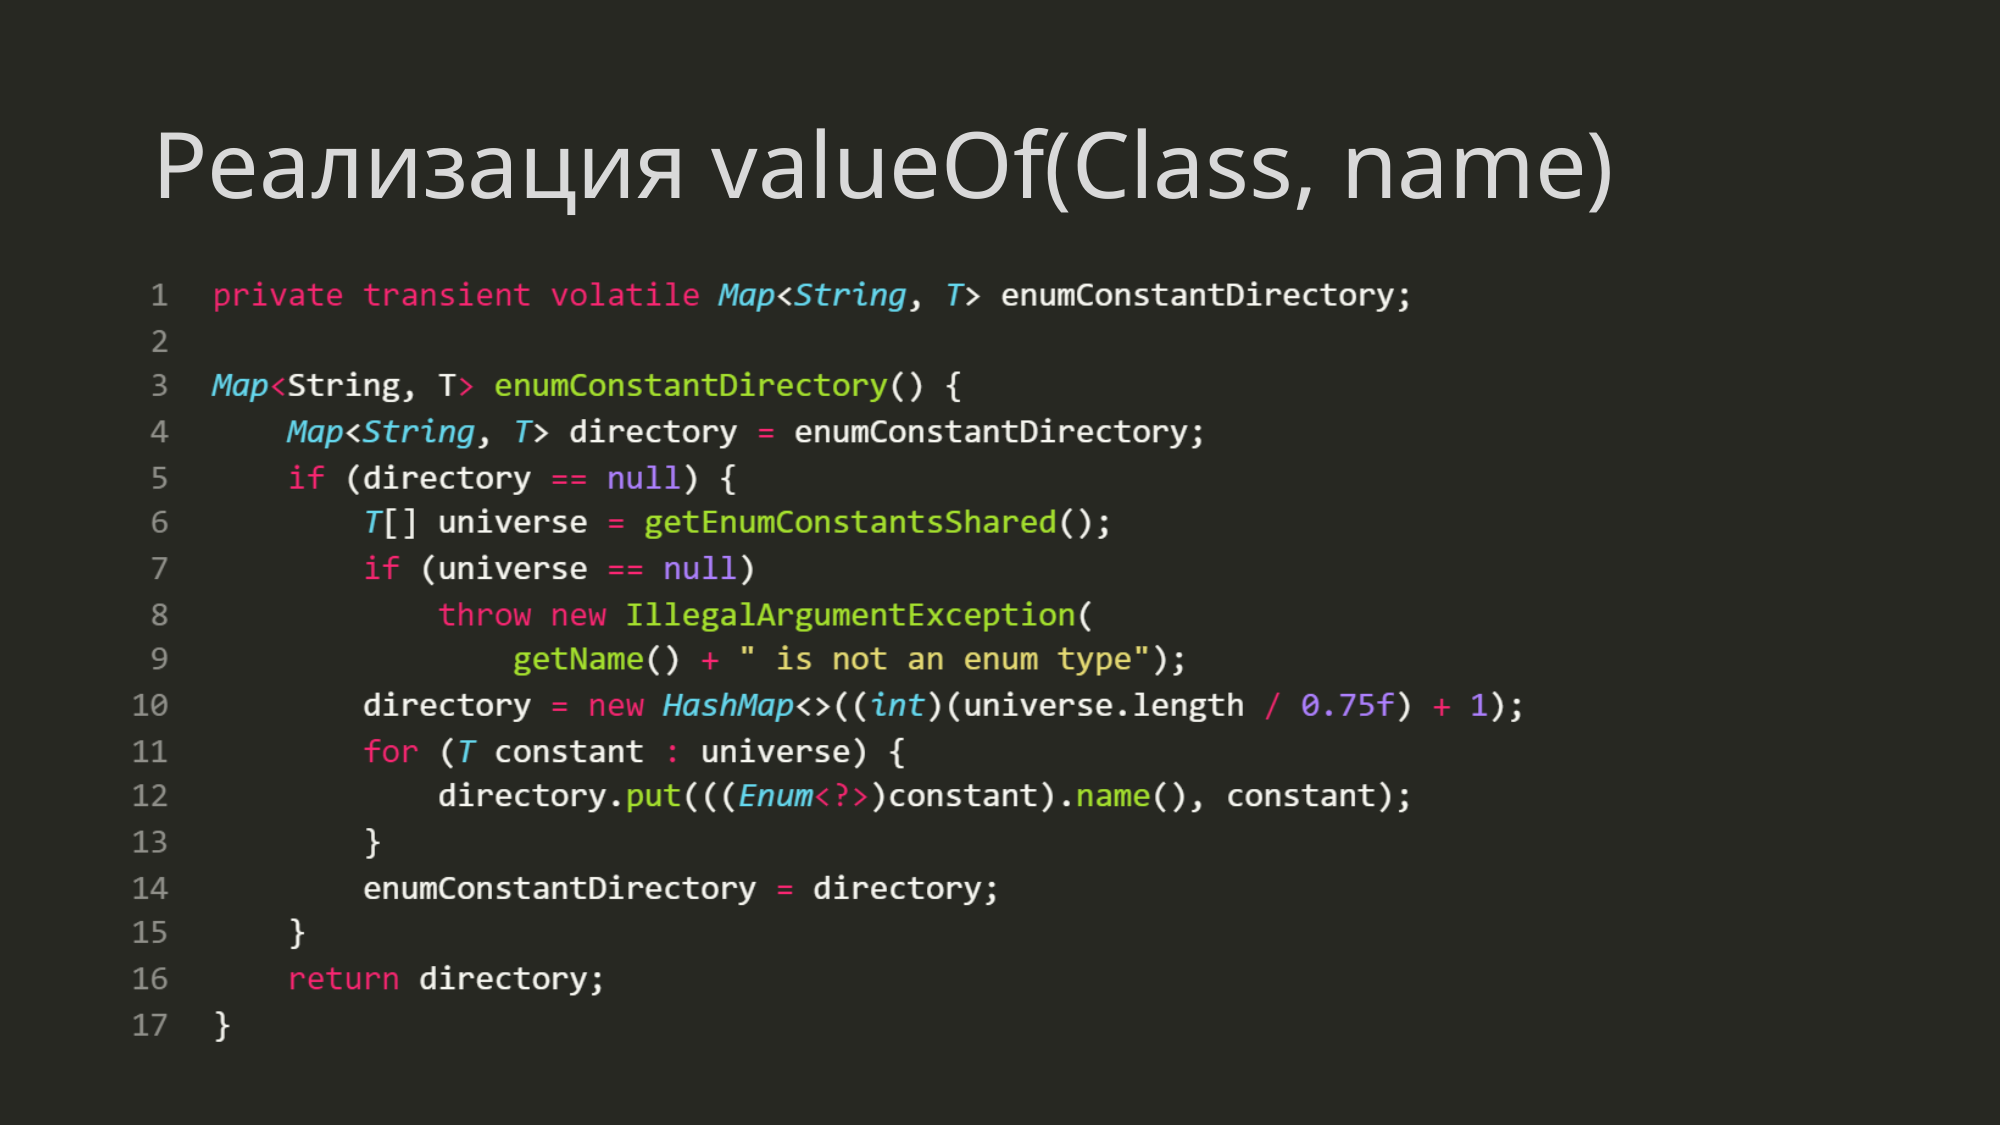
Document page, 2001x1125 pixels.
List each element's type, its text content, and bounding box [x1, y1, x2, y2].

picture [86, 230, 1588, 1092]
title Реализация valueOf(Class, name) [137, 59, 1863, 278]
